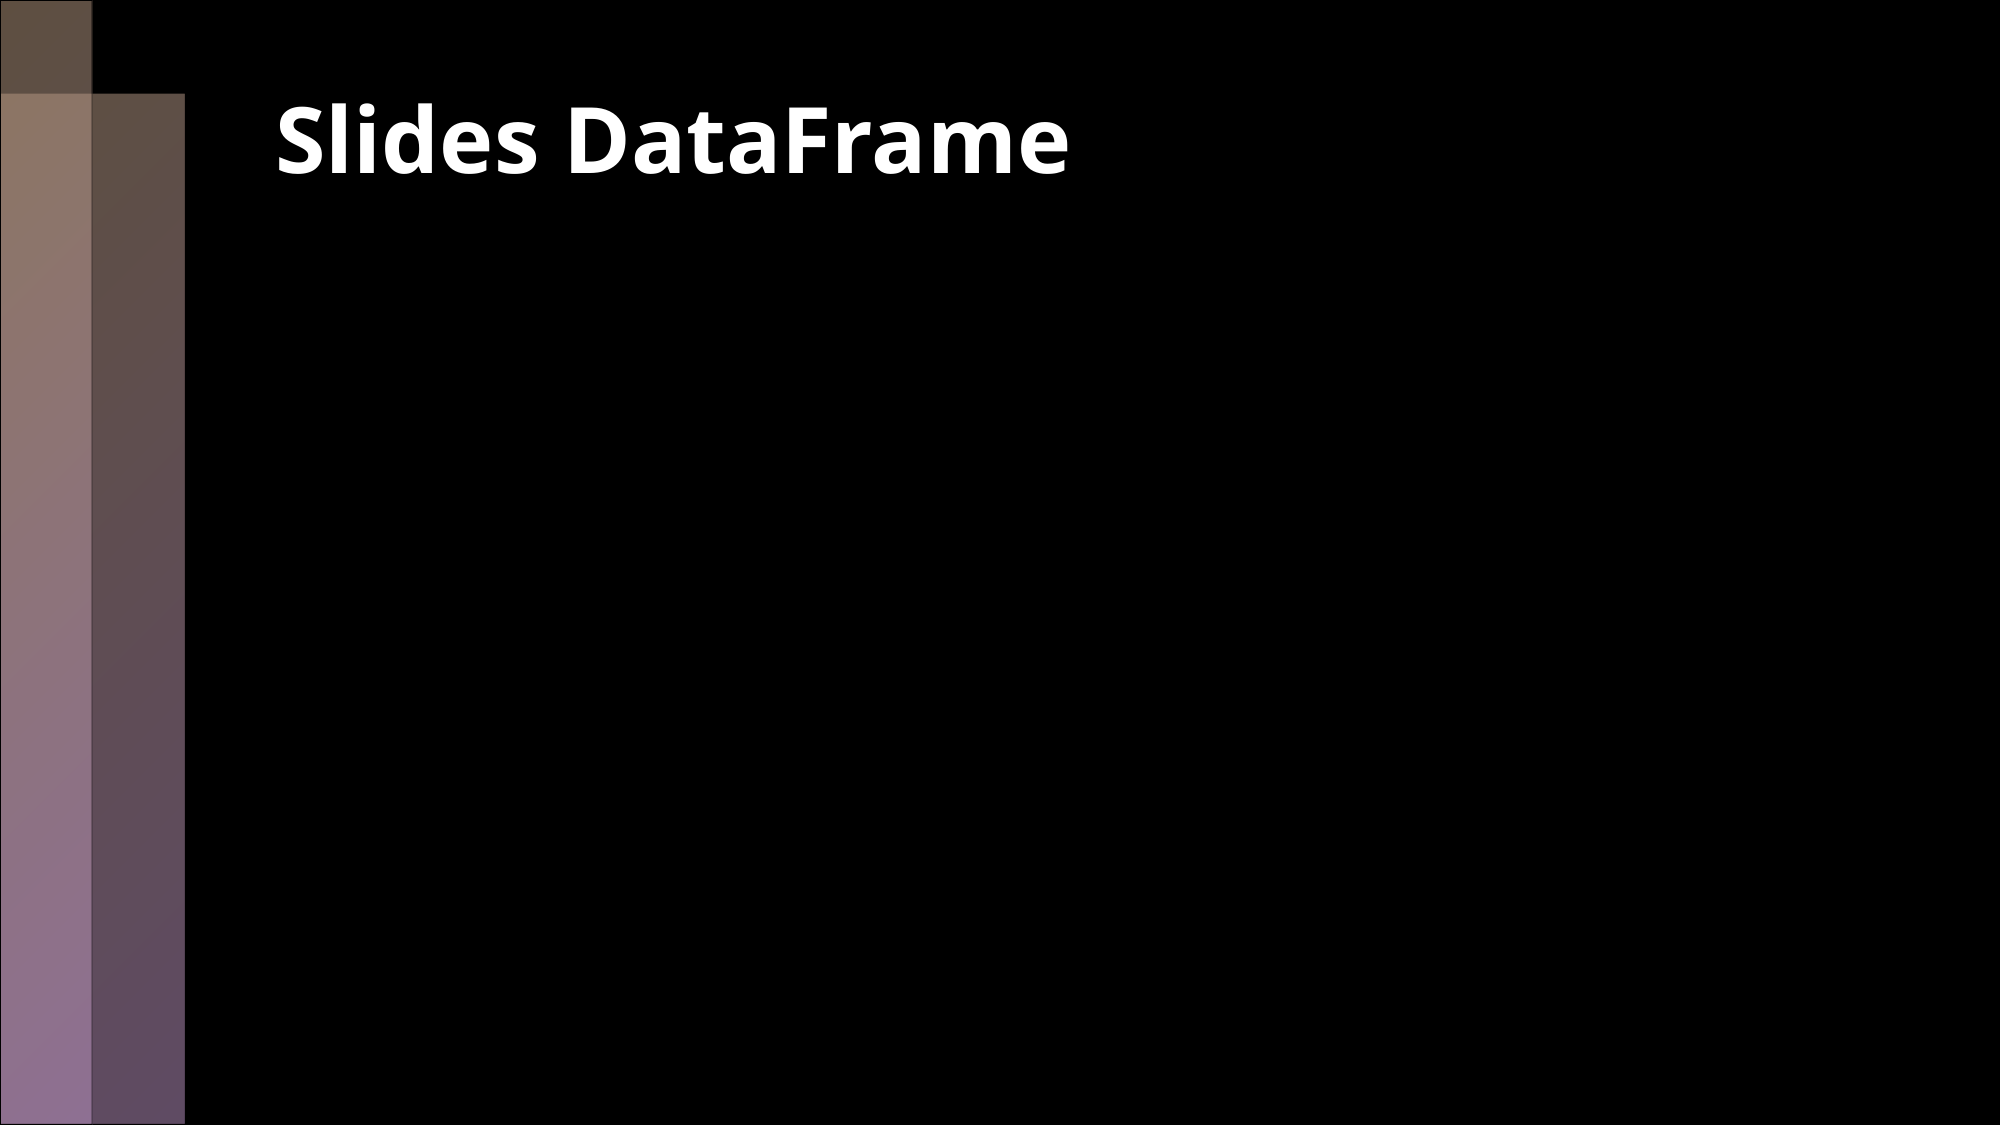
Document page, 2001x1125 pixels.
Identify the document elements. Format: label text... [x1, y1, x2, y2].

title Slides DataFrame [260, 74, 1817, 329]
